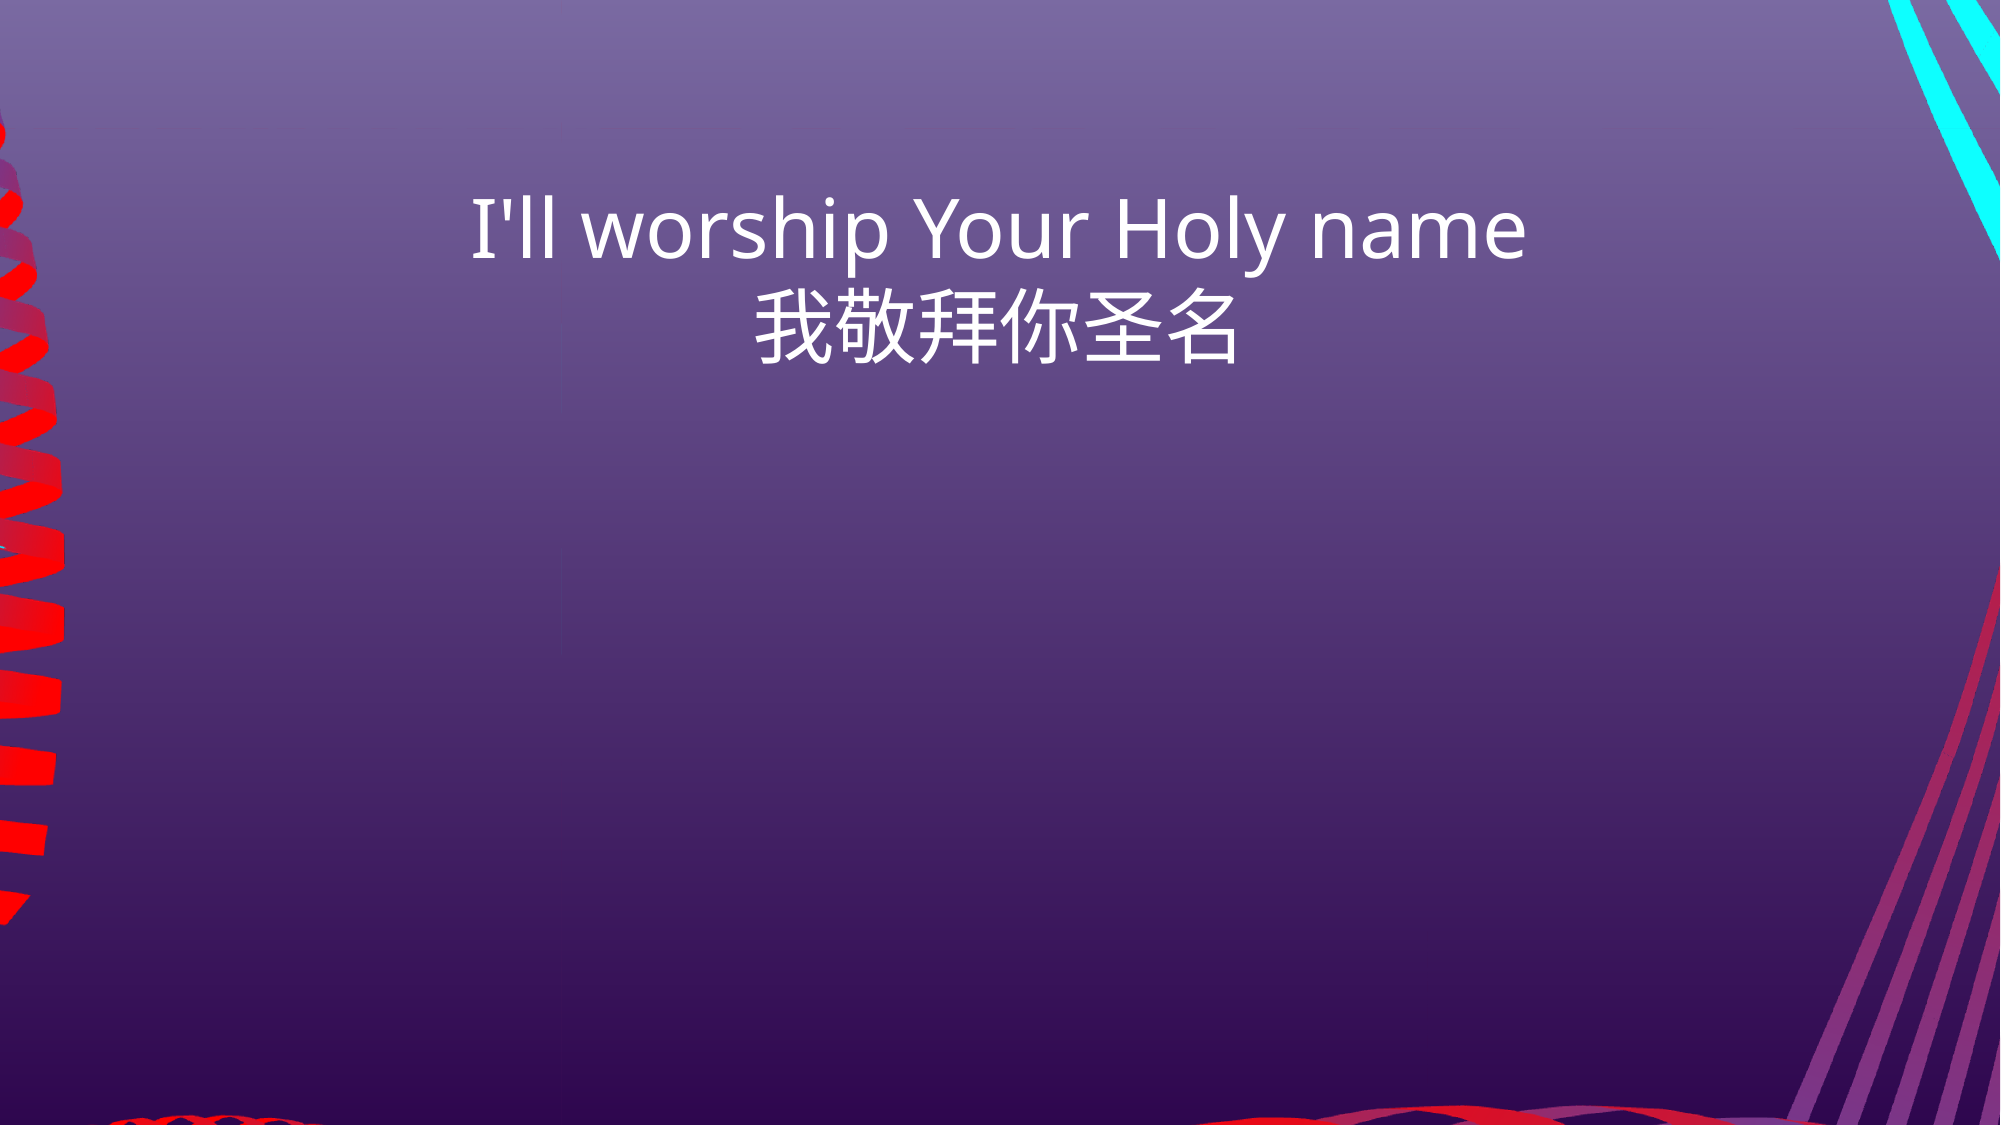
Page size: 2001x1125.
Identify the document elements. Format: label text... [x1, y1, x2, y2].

text_box I'll worship Your Holy name 我敬拜你圣名 [99, 168, 1900, 382]
picture [0, 0, 2001, 1125]
